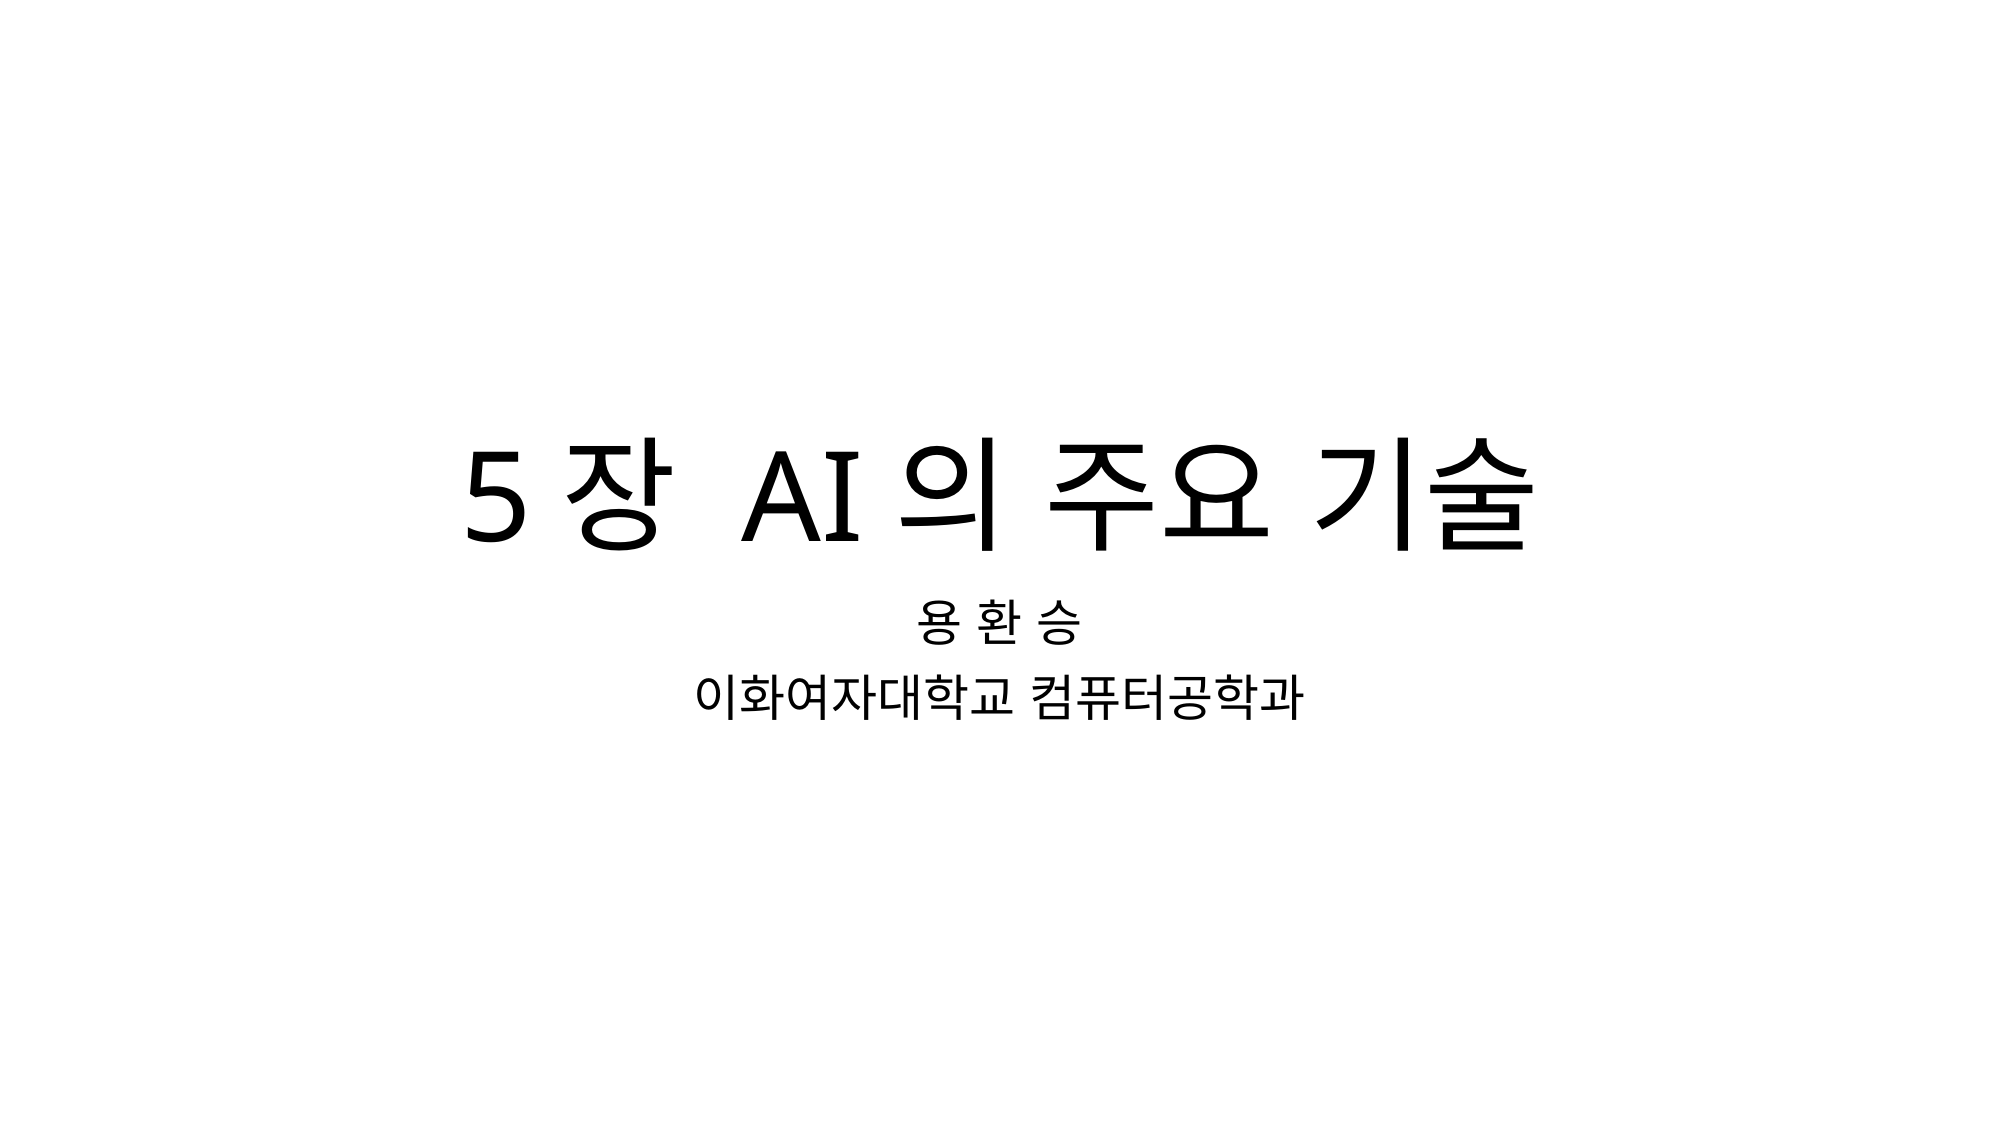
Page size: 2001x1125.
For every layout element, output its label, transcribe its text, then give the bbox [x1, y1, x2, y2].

title 5장 AI의 주요 기술 [249, 184, 1750, 576]
subtitle 용 환 승 이화여자대학교 컴퓨터공학과 [249, 590, 1750, 863]
